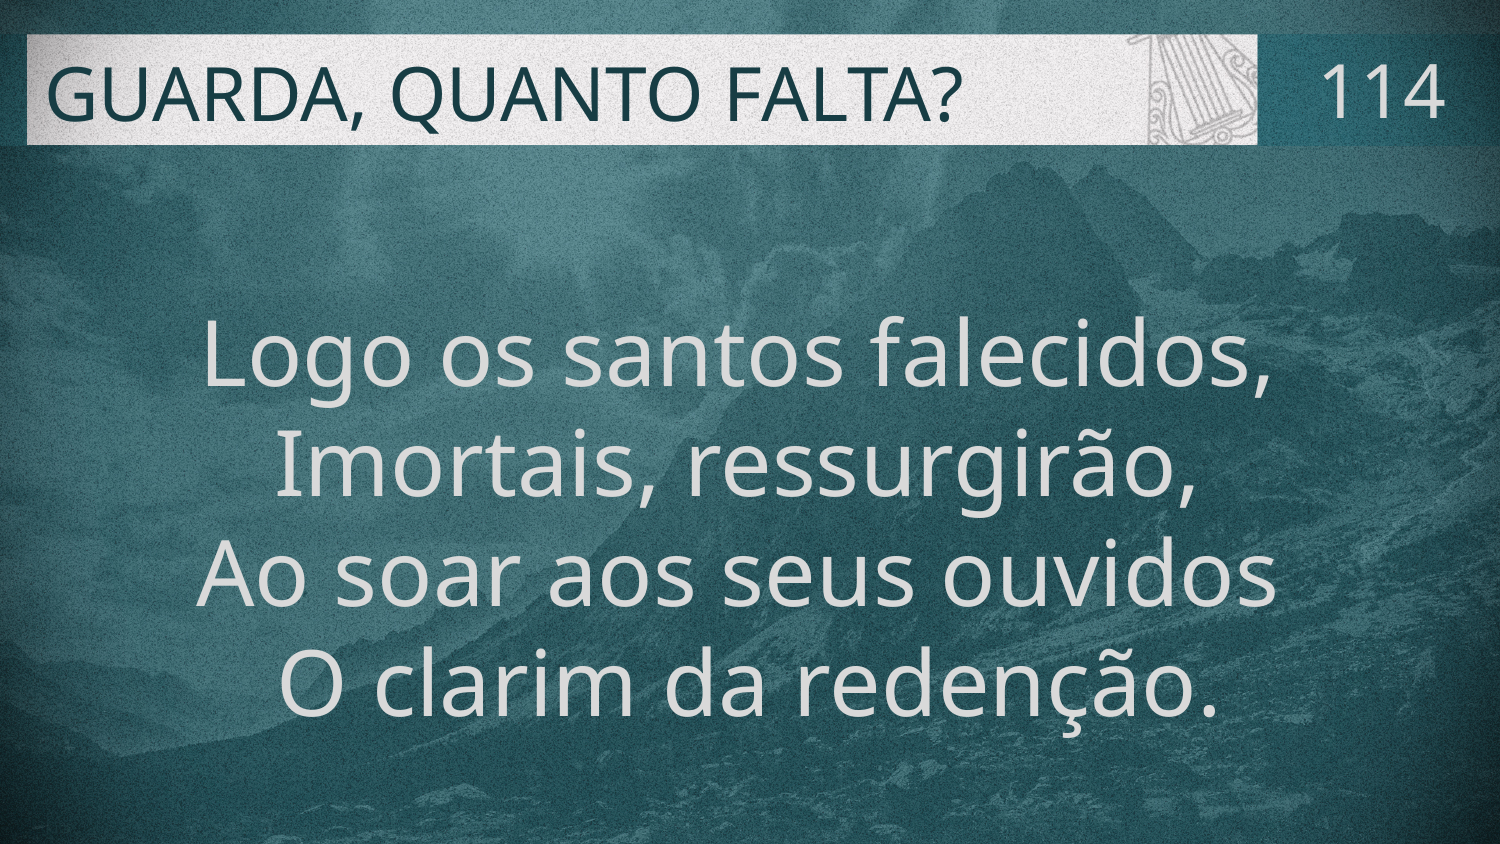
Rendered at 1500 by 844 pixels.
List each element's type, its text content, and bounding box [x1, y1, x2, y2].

list 114 [1281, 36, 1483, 143]
picture [0, 0, 1500, 185]
title GUARDA, QUANTO FALTA? [29, 33, 1258, 151]
list Logo os santos falecidos, Imortais, ressurgirão, Ao soar aos seus ouvidos O clarim da redenção. [0, 185, 1500, 844]
